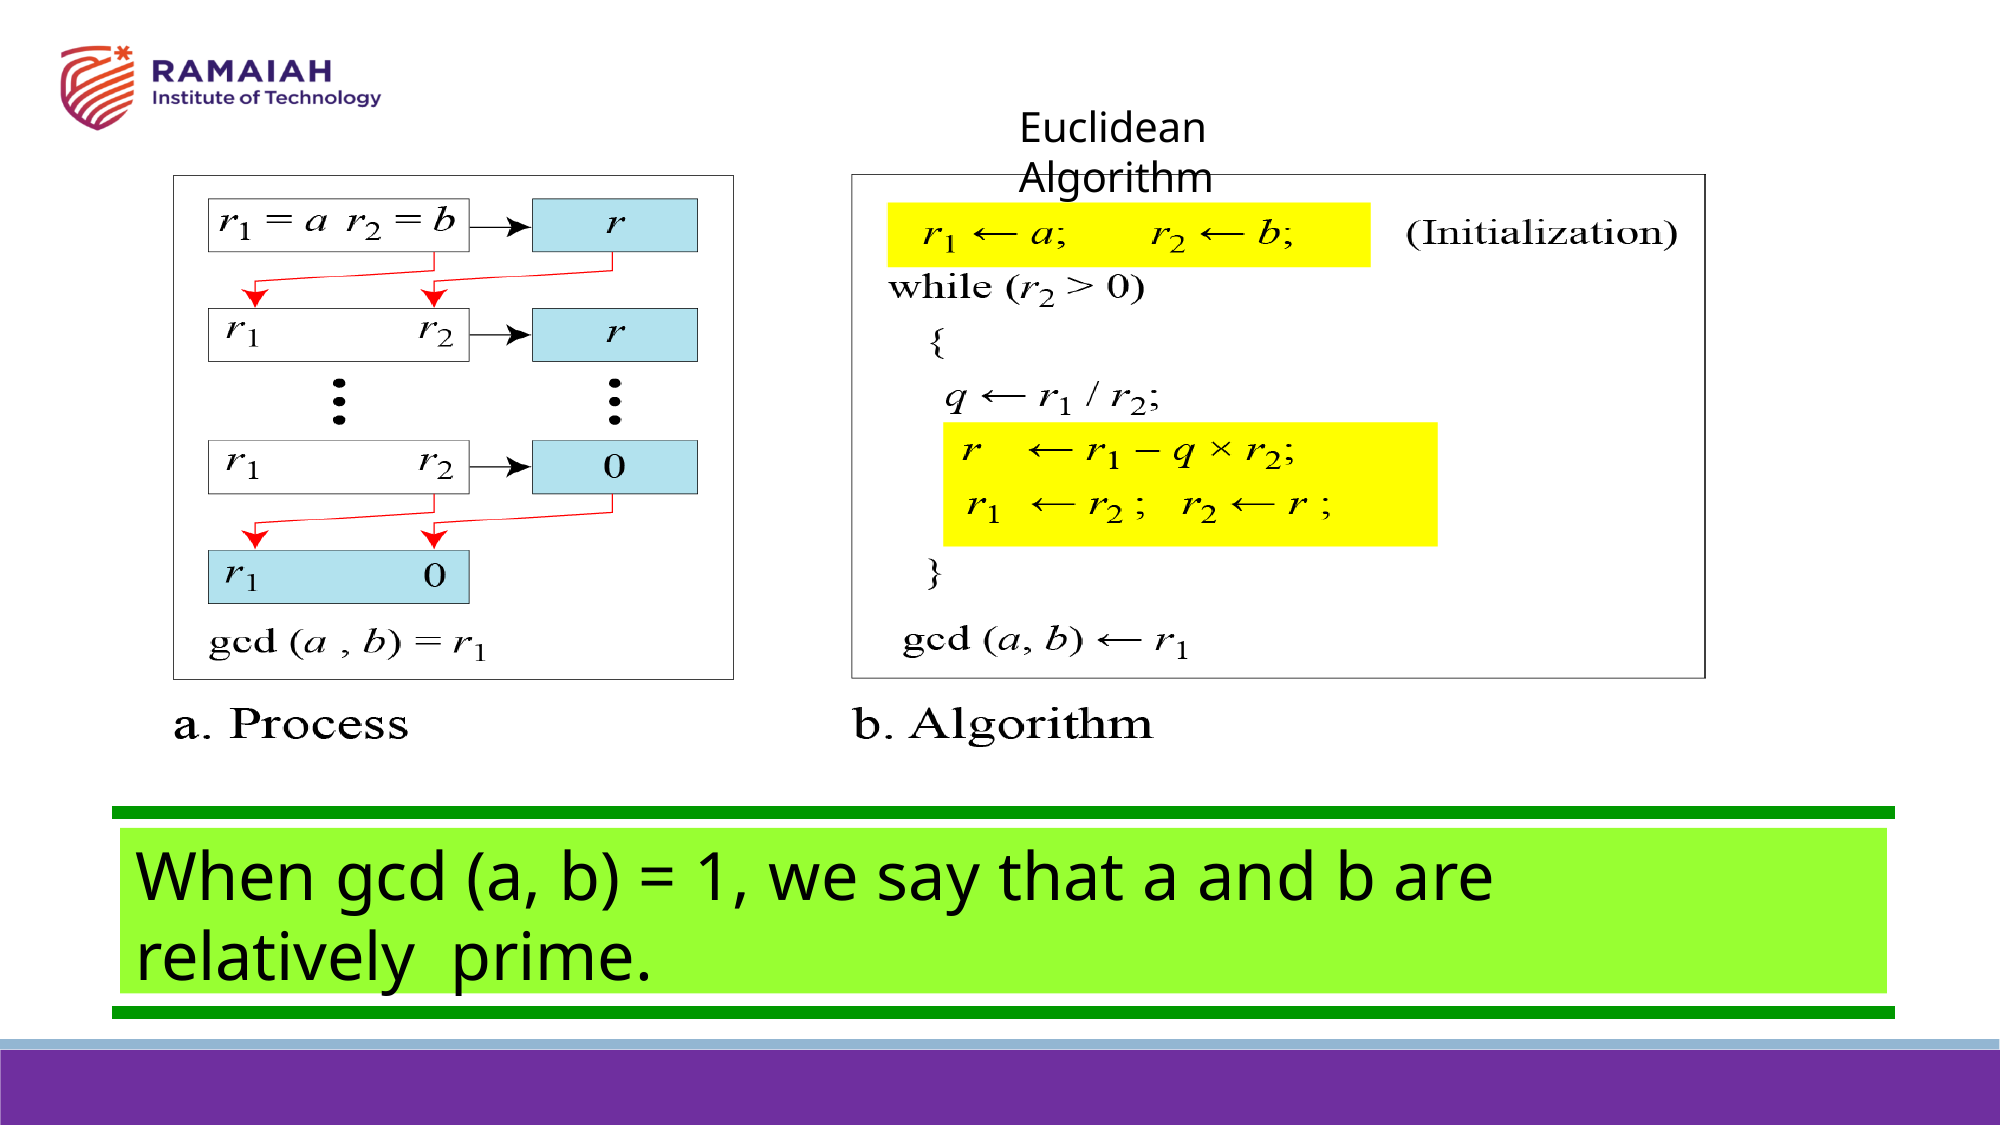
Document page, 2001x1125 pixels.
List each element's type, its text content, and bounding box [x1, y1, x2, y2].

title Euclidean Algorithm [1016, 98, 1390, 173]
picture [173, 174, 1706, 748]
text_box When gcd (a, b) = 1, we say that a and b are relatively prime. [120, 827, 1887, 994]
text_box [0, 1038, 2000, 1125]
picture [59, 44, 382, 132]
